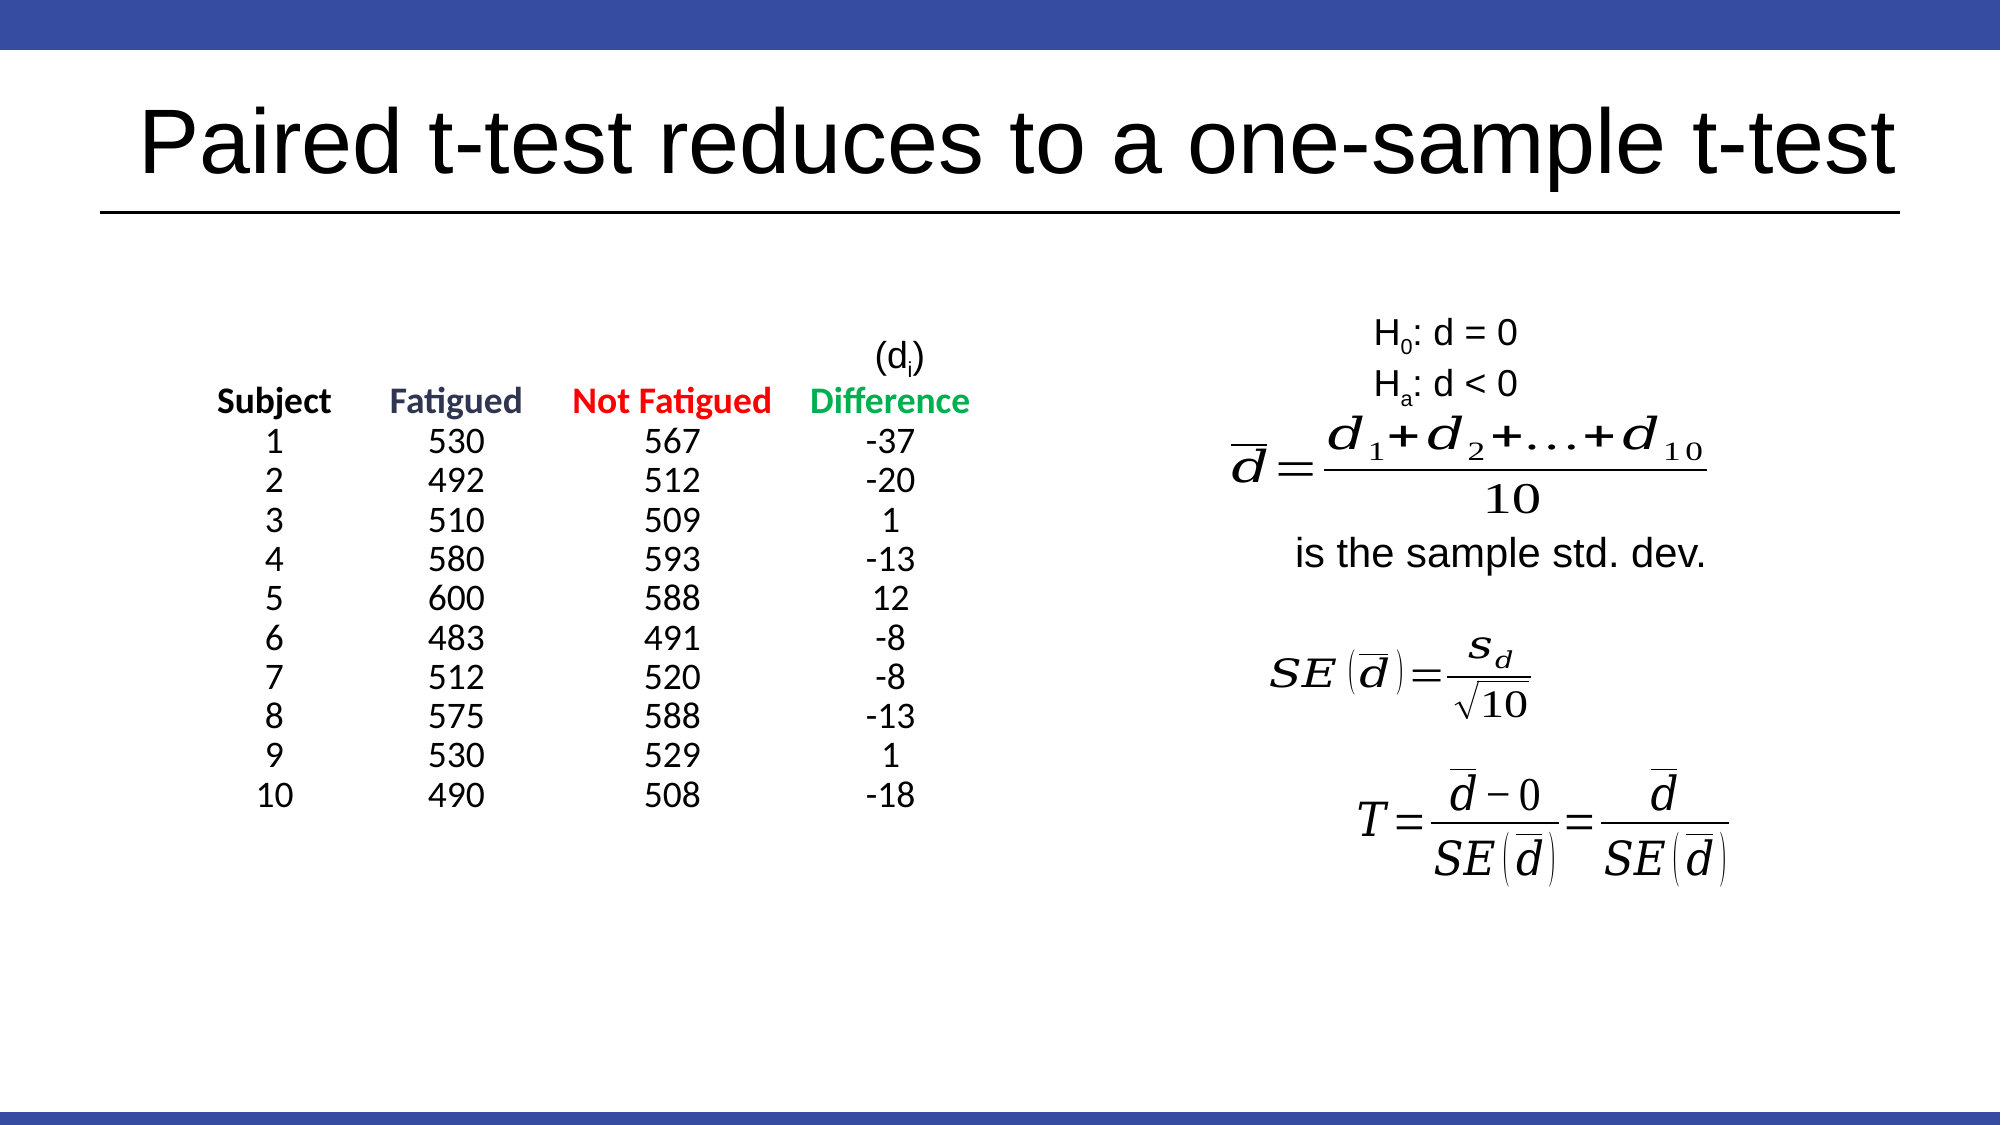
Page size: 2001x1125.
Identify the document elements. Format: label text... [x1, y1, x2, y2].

table_cell -20 [791, 463, 991, 502]
table_cell 492 [359, 463, 554, 502]
slide_number 30 [1624, 1059, 1840, 1120]
table_cell 512 [554, 463, 791, 502]
text_box H0: d = 0 Ha: d < 0 [1358, 300, 1961, 418]
table_cell 530 [359, 738, 554, 778]
table_cell 483 [359, 620, 554, 660]
table_cell 9 [191, 738, 359, 778]
table_cell 510 [359, 502, 554, 542]
table_cell 588 [554, 581, 791, 620]
table_cell 491 [554, 620, 791, 660]
table_header Difference [791, 384, 991, 424]
table_cell 520 [554, 660, 791, 699]
text_box (di) [859, 323, 1061, 390]
table_cell 588 [554, 699, 791, 738]
table_cell 10 [191, 778, 359, 817]
table_cell 530 [359, 424, 554, 463]
table_cell 7 [191, 660, 359, 699]
table_header Fatigued [359, 384, 554, 424]
table_cell 1 [791, 502, 991, 542]
table_cell 2 [191, 463, 359, 502]
table_cell 3 [191, 502, 359, 542]
table_cell 529 [554, 738, 791, 778]
table_cell 8 [191, 699, 359, 738]
table_cell -8 [791, 660, 991, 699]
table_header Subject [191, 384, 359, 424]
table_cell 567 [554, 424, 791, 463]
table_cell 580 [359, 542, 554, 581]
table_cell 4 [191, 542, 359, 581]
table_cell 509 [554, 502, 791, 542]
table_cell 508 [554, 778, 791, 817]
table_cell -13 [791, 542, 991, 581]
table_cell 593 [554, 542, 791, 581]
table_cell 12 [791, 581, 991, 620]
table_cell -18 [791, 778, 991, 817]
table_cell -37 [791, 424, 991, 463]
table_cell 490 [359, 778, 554, 817]
title Paired t-test reduces to a one-sample t-test [62, 17, 1975, 256]
table_cell 575 [359, 699, 554, 738]
table_cell 1 [191, 424, 359, 463]
table_header Not Fatigued [554, 384, 791, 424]
table_cell 512 [359, 660, 554, 699]
table_cell 600 [359, 581, 554, 620]
table_cell -13 [791, 699, 991, 738]
table_cell 6 [191, 620, 359, 660]
table_cell -8 [791, 620, 991, 660]
table_cell 5 [191, 581, 359, 620]
table_cell 1 [791, 738, 991, 778]
